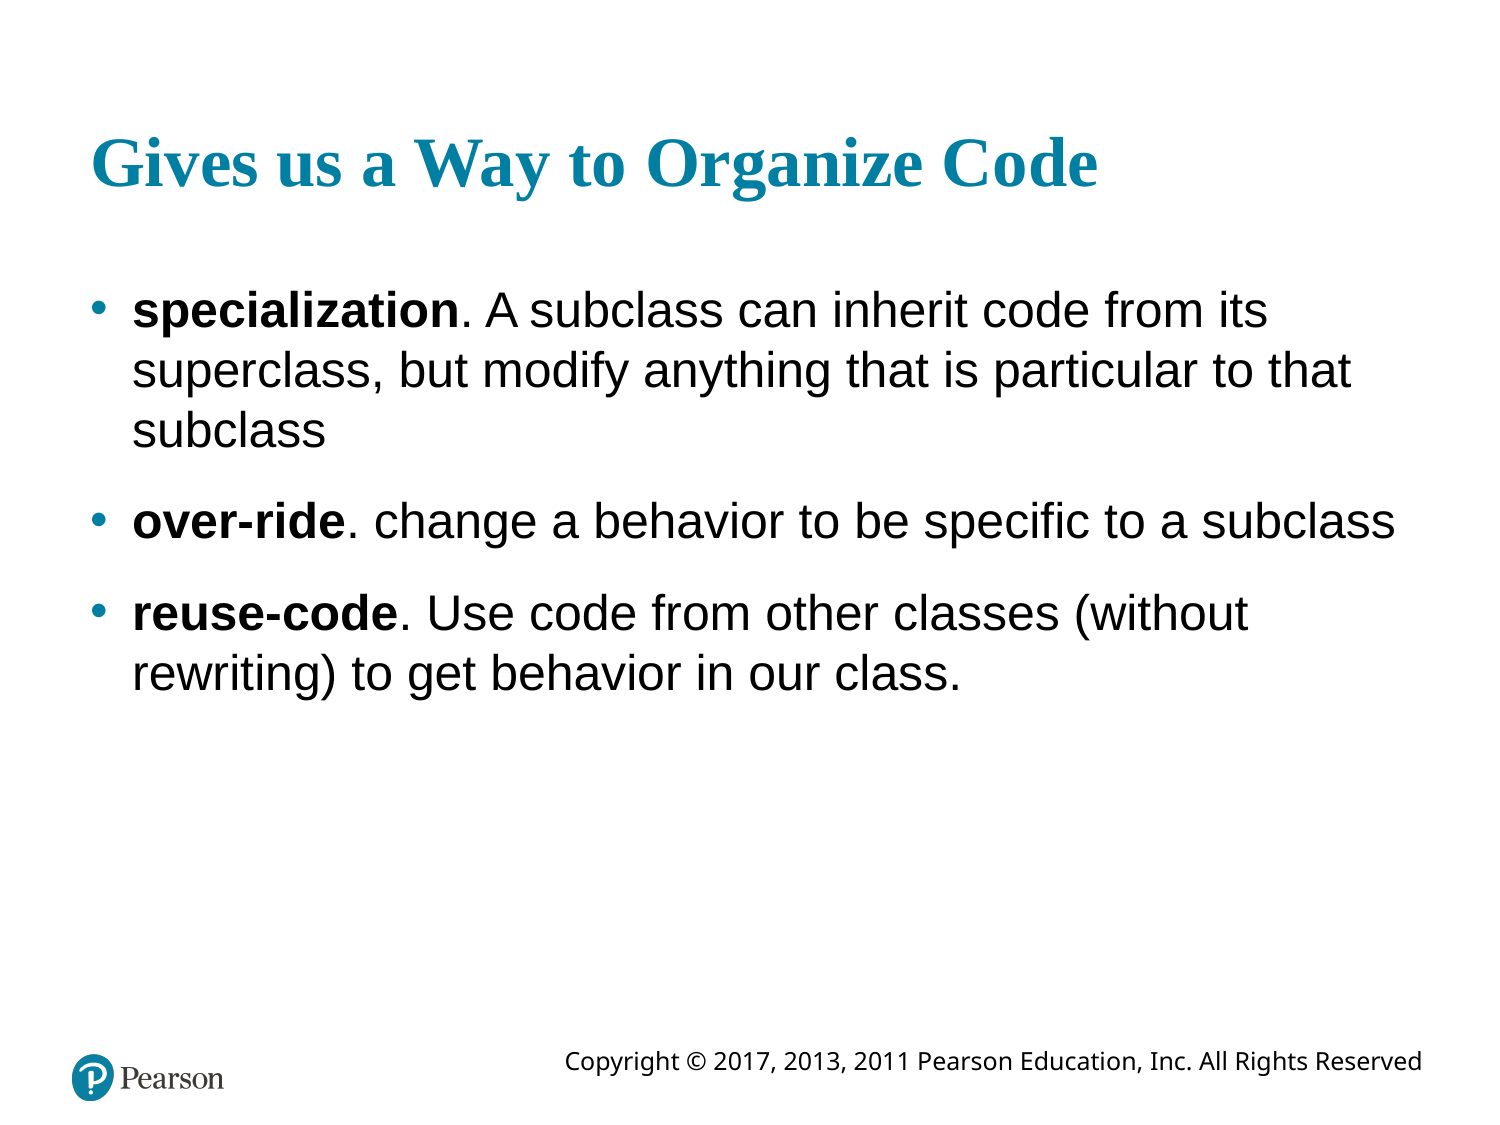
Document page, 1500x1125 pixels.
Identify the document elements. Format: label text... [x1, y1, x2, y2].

list specialization. A subclass can inherit code from its superclass, but modify anything that is particular to that subclass over-ride. change a behavior to be specific to a subclass reuse-code. Use code from other classes (without rewriting) to get behavior in our class. [75, 262, 1425, 1005]
picture [72, 1054, 88, 1070]
title Gives us a Way to Organize Code [75, 35, 1425, 216]
picture [98, 1054, 224, 1101]
picture [80, 1063, 106, 1088]
picture [72, 1087, 83, 1101]
